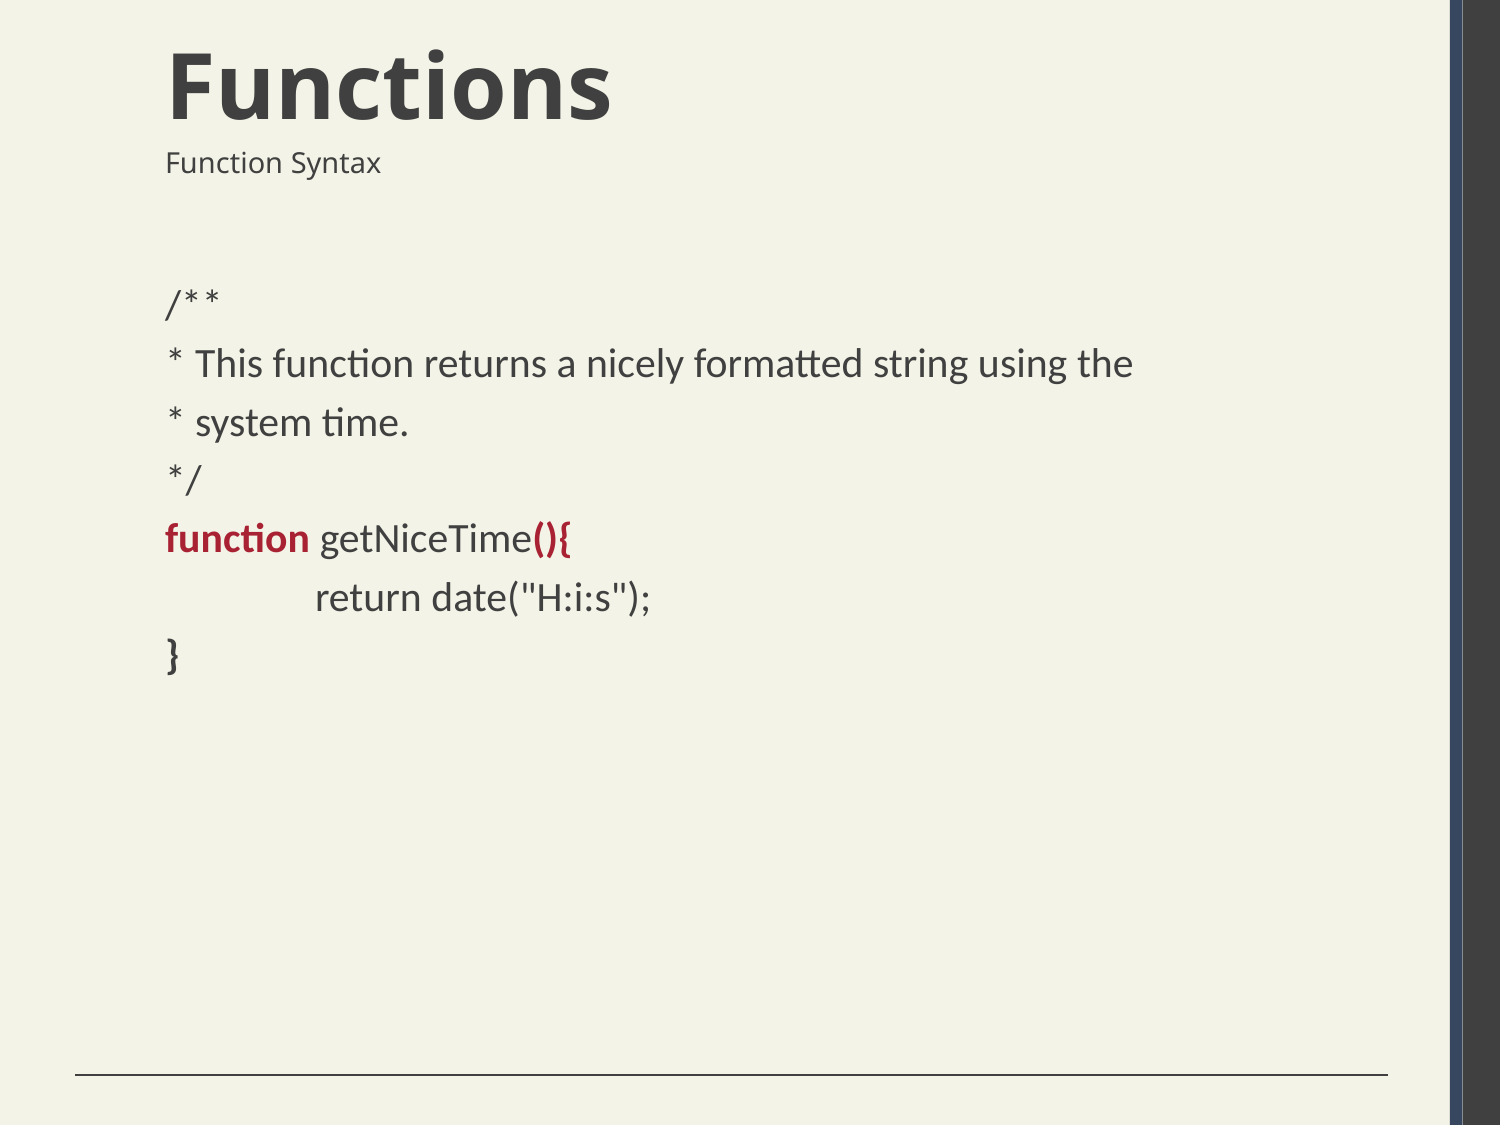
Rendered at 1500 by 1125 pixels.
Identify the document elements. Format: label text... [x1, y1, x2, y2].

title Functions [150, 20, 1425, 188]
list Function Syntax [150, 137, 1200, 188]
list /** * This function returns a nicely formatted string using the * system time. */ function getNiceTime(){ return date("H:i:s"); } [150, 270, 1376, 1013]
